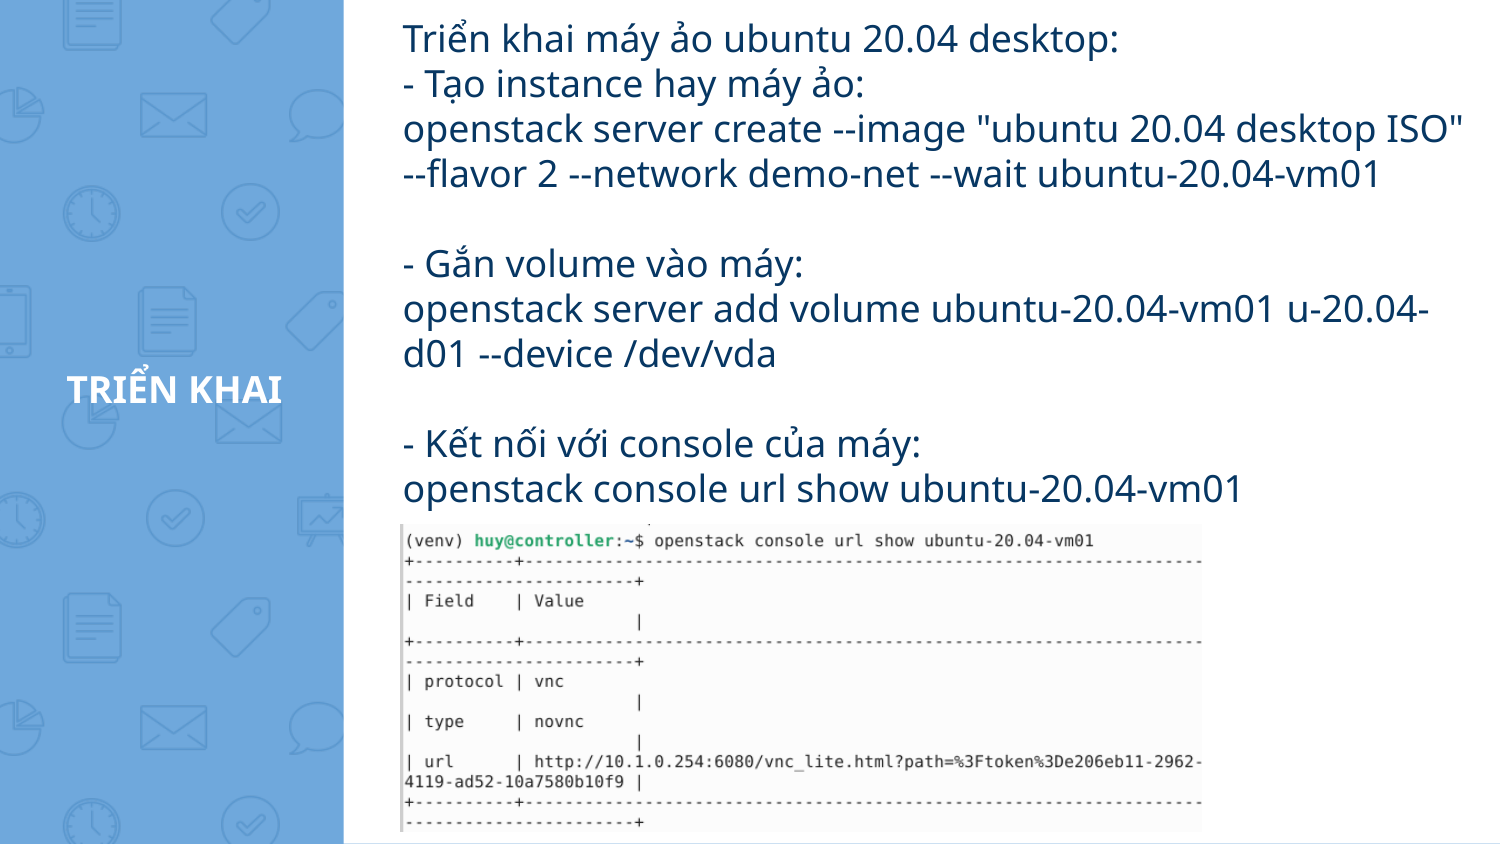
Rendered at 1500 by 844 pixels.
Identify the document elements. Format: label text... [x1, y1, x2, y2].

title TRIỂN KHAI [51, 351, 333, 493]
list Triển khai máy ảo ubuntu 20.04 desktop: - Tạo instance hay máy ảo: openstack server create --image "ubuntu 20.04 desktop ISO" --flavor 2 --network demo-net --wait ubuntu-20.04-vm01 - Gắn volume vào máy: openstack server add volume ubuntu-20.04-vm01 u-20.04-d01 --device /dev/vda - Kết nối với console của máy: openstack console url show ubuntu-20.04-vm01 [350, 0, 1489, 844]
picture [400, 524, 1202, 832]
